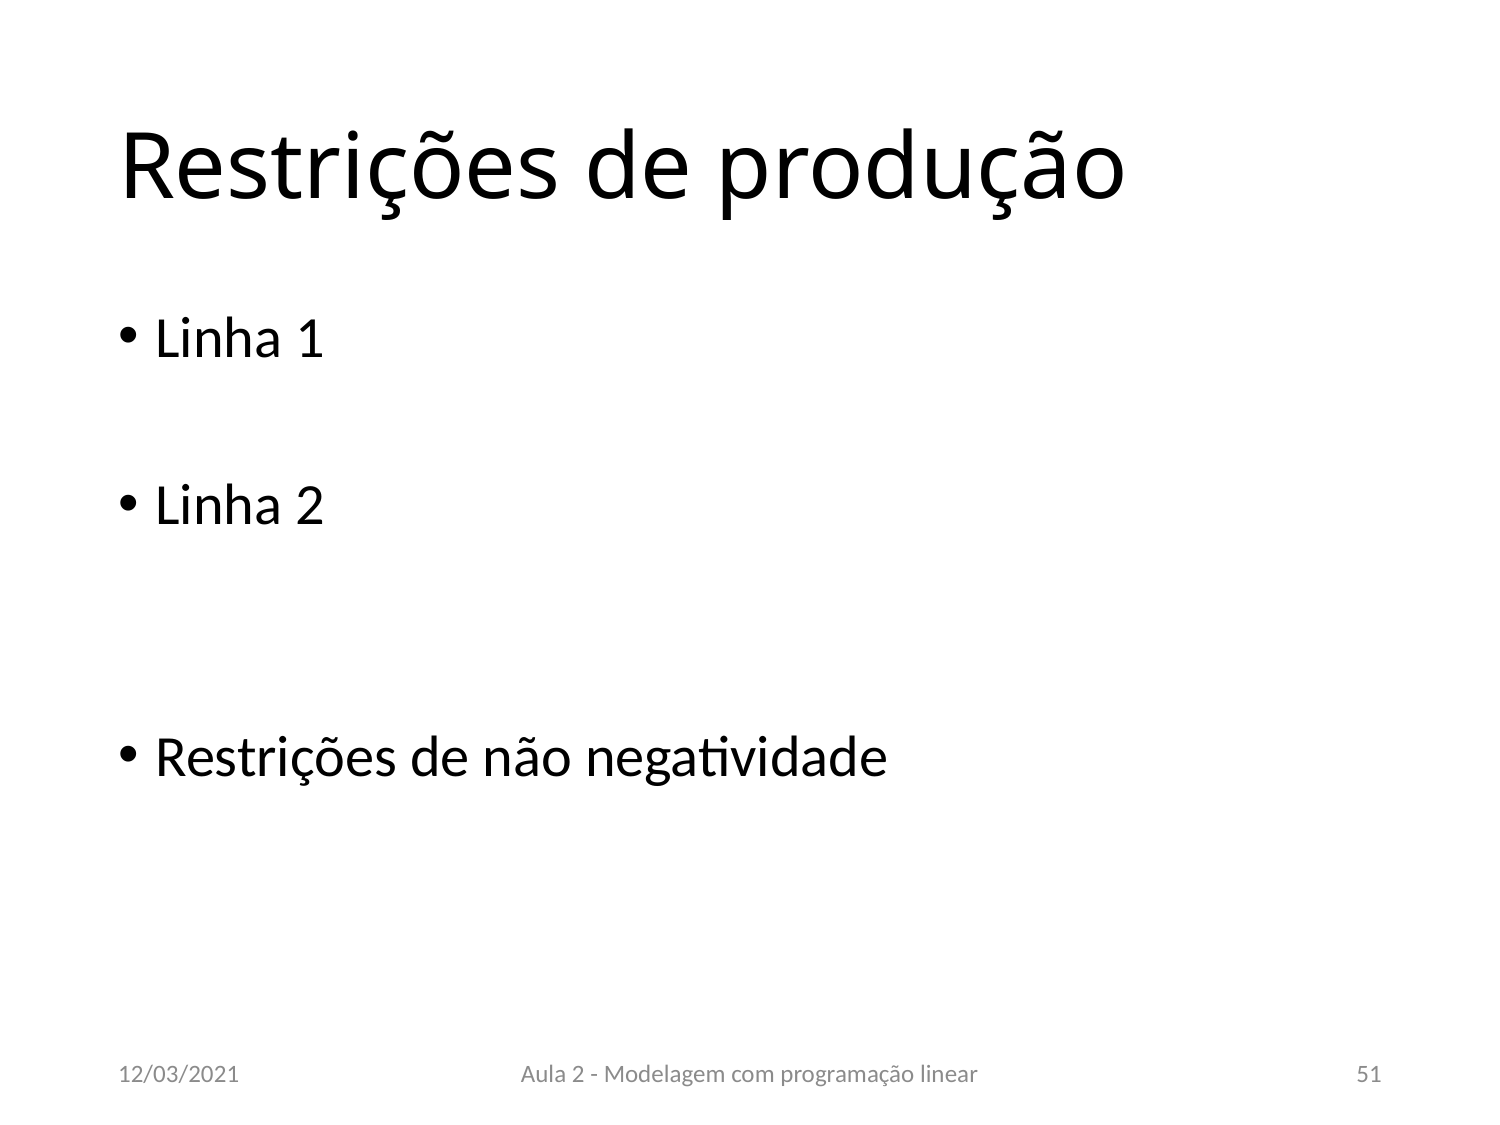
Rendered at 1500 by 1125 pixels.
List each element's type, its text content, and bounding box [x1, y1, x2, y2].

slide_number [103, 1042, 441, 1103]
slide_number 51 [1059, 1042, 1397, 1103]
title Restrições de produção [103, 59, 1397, 278]
footer Aula 2 - Modelagem com programação linear [496, 1042, 1004, 1103]
